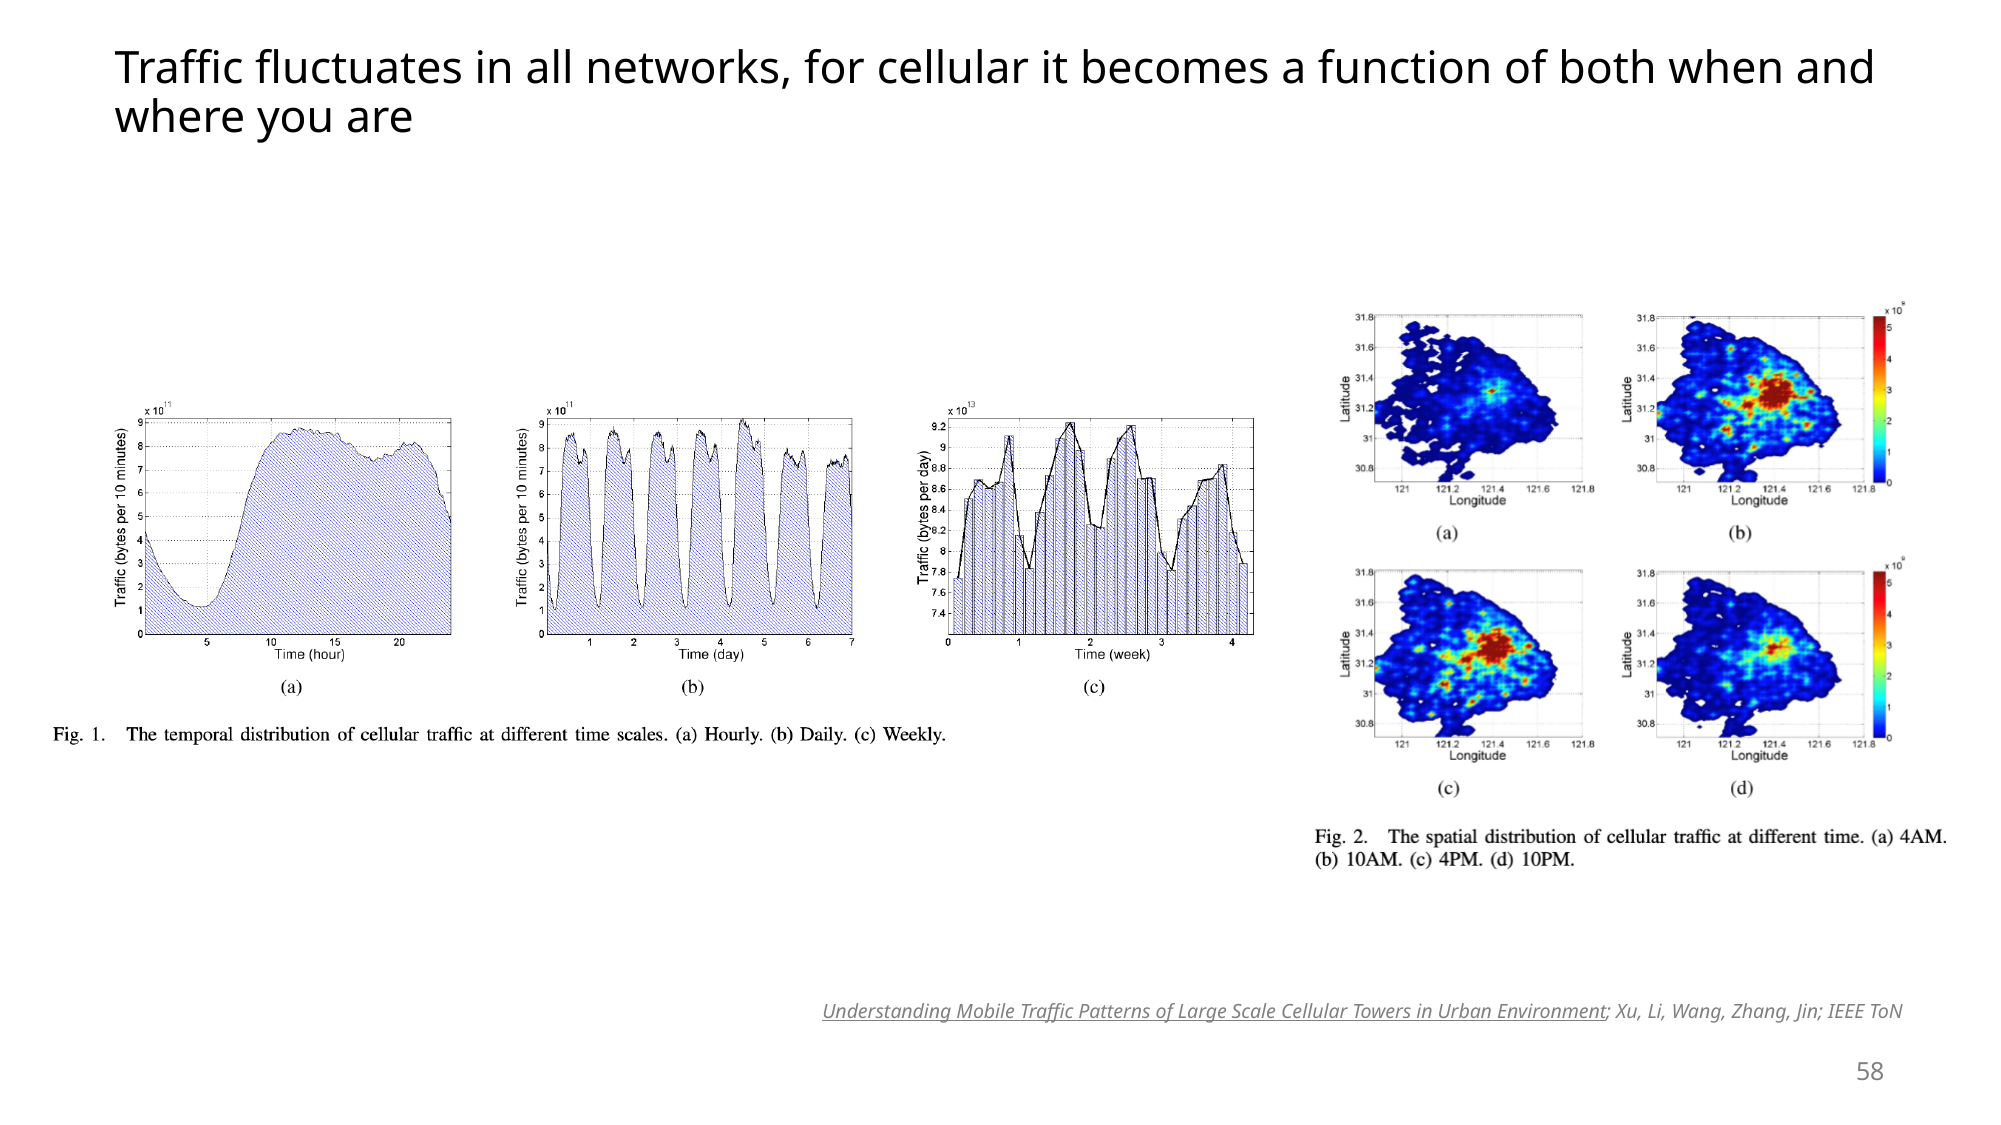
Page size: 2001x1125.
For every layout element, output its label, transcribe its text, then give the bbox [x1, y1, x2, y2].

title Traffic fluctuates in all networks, for cellular it becomes a function of both when and where you are [99, 37, 1900, 150]
list Understanding Mobile Traffic Patterns of Large Scale Cellular Towers in Urban Environment; Xu, Li, Wang, Zhang, Jin; IEEE ToN [807, 991, 2000, 1031]
picture [43, 379, 1300, 758]
picture [1302, 285, 1961, 886]
slide_number 58 [1749, 1042, 1900, 1103]
